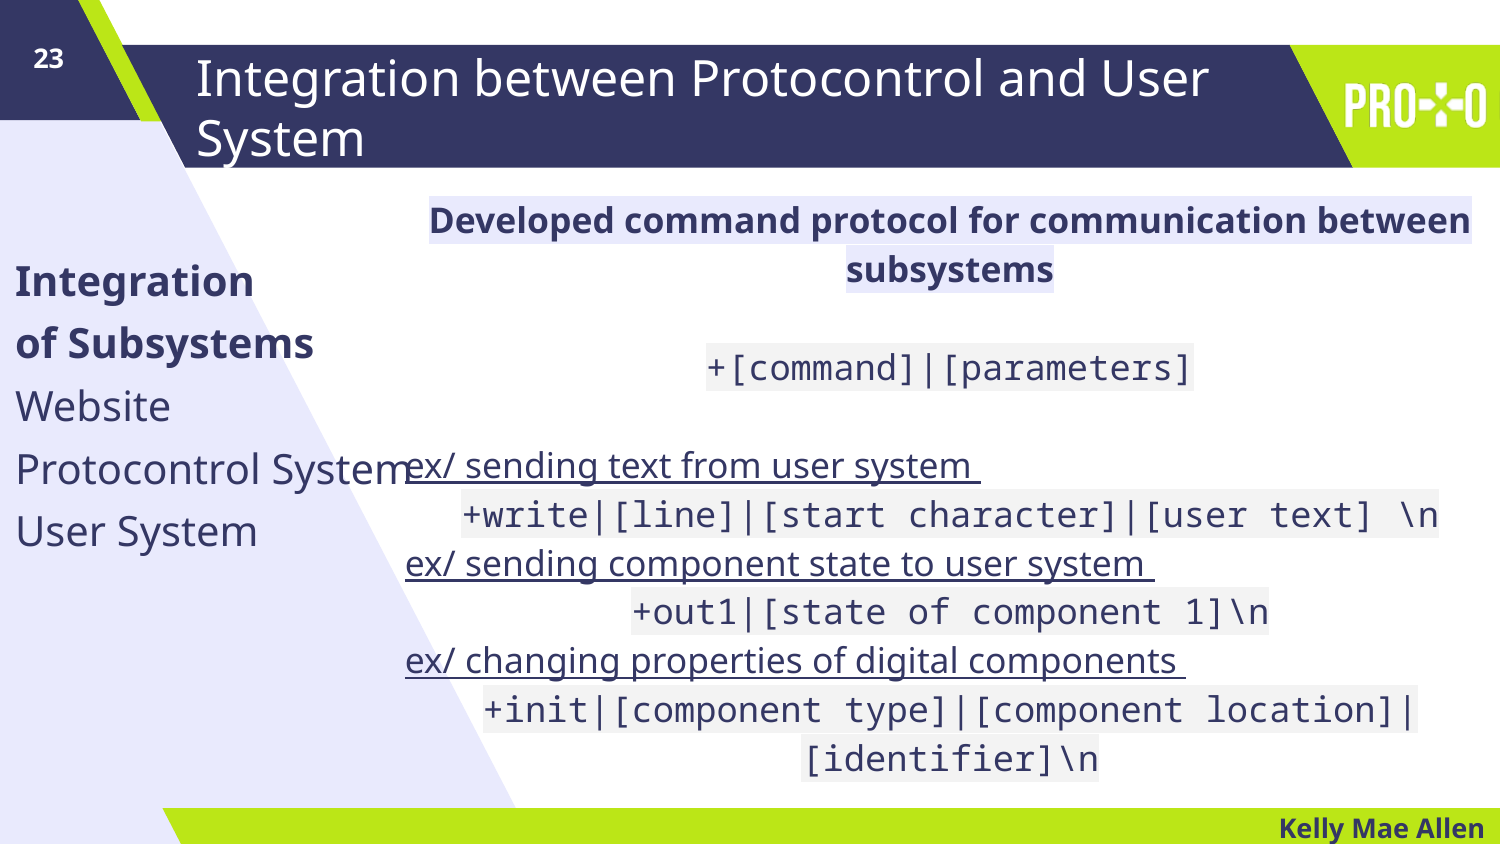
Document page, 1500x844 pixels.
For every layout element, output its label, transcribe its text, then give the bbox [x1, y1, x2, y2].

slide_number ‹#› [0, 0, 98, 121]
title Integration between Protocontrol and User System [181, 45, 1285, 169]
list Integration of Subsystems Website Protocontrol System User System [0, 239, 389, 529]
picture [1304, 55, 1500, 159]
text_box Developed command protocol for communication between subsystems +[command]|[parameters] ex/ sending text from user system +write|[line]|[start character]|[user text] \n ex/ sending component state to user system +out1|[state of component 1]\n ex/ changing properties of digital components +init|[component type]|[component location]|[identifier]\n [389, 176, 1500, 667]
text_box Kelly Mae Allen [889, 796, 1500, 844]
